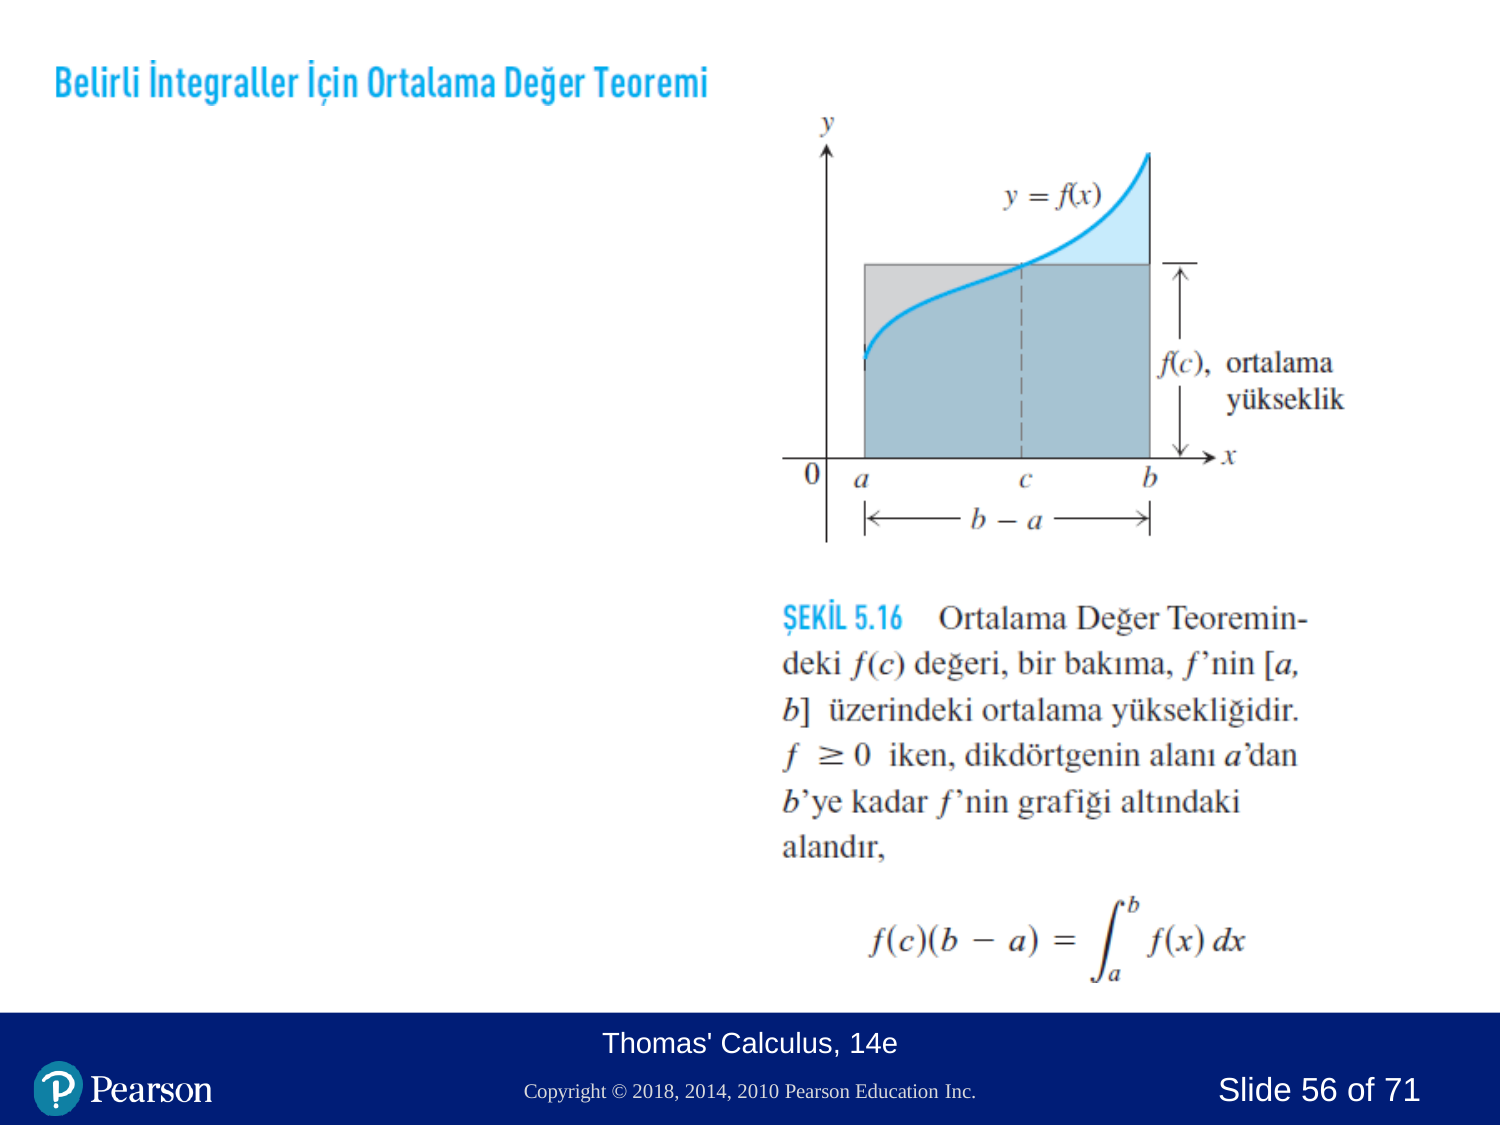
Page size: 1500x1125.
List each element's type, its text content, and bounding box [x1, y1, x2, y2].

footer Thomas' Calculus, 14e Copyright © 2018, 2014, 2010 Pearson Education Inc. [519, 1024, 978, 1125]
picture [33, 1061, 212, 1116]
text_box [781, 116, 1346, 983]
text_box [55, 60, 708, 106]
slide_number Slide 100 of 71 [1216, 1069, 1443, 1125]
